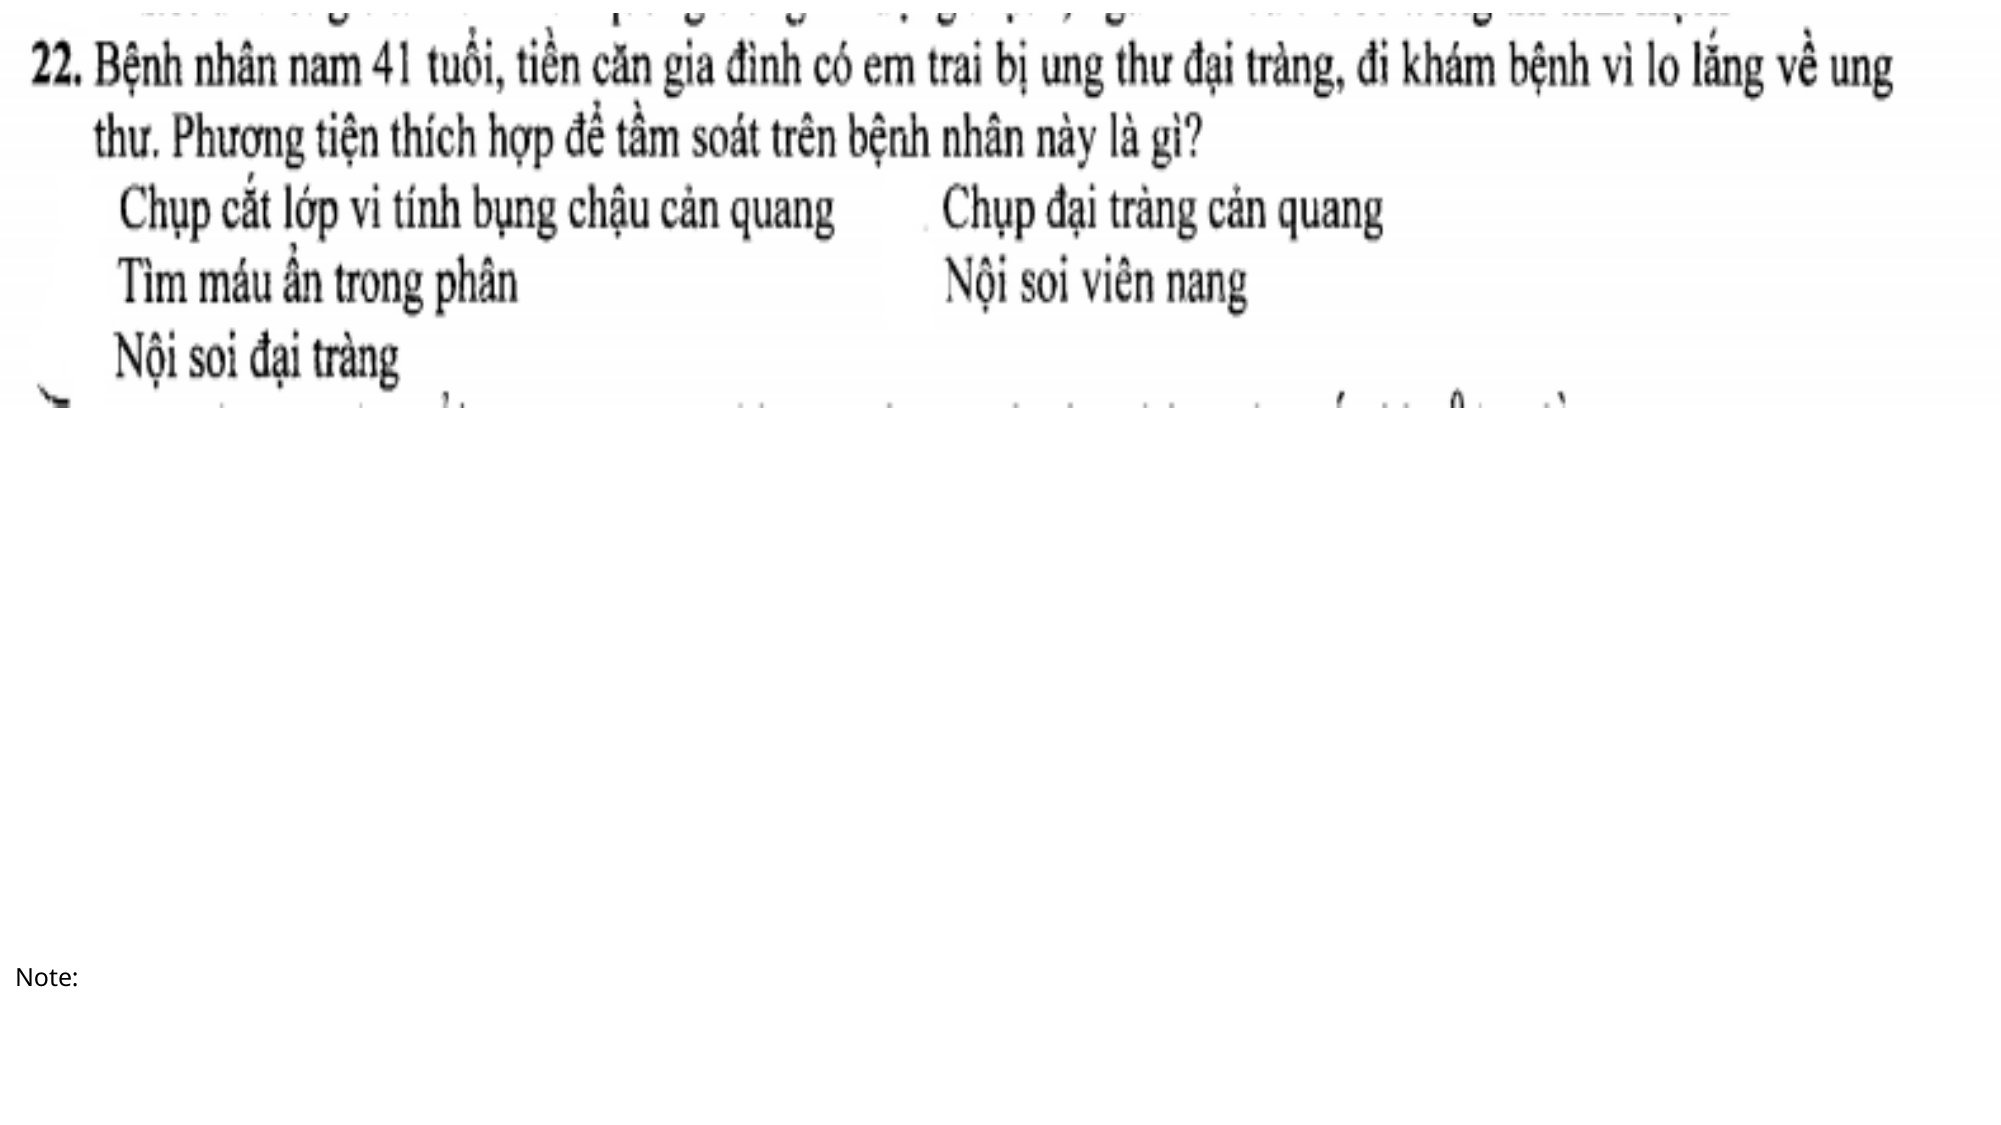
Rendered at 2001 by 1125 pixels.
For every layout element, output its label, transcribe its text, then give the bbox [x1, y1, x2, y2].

picture [0, 13, 2000, 408]
title Note: [0, 831, 2000, 1125]
